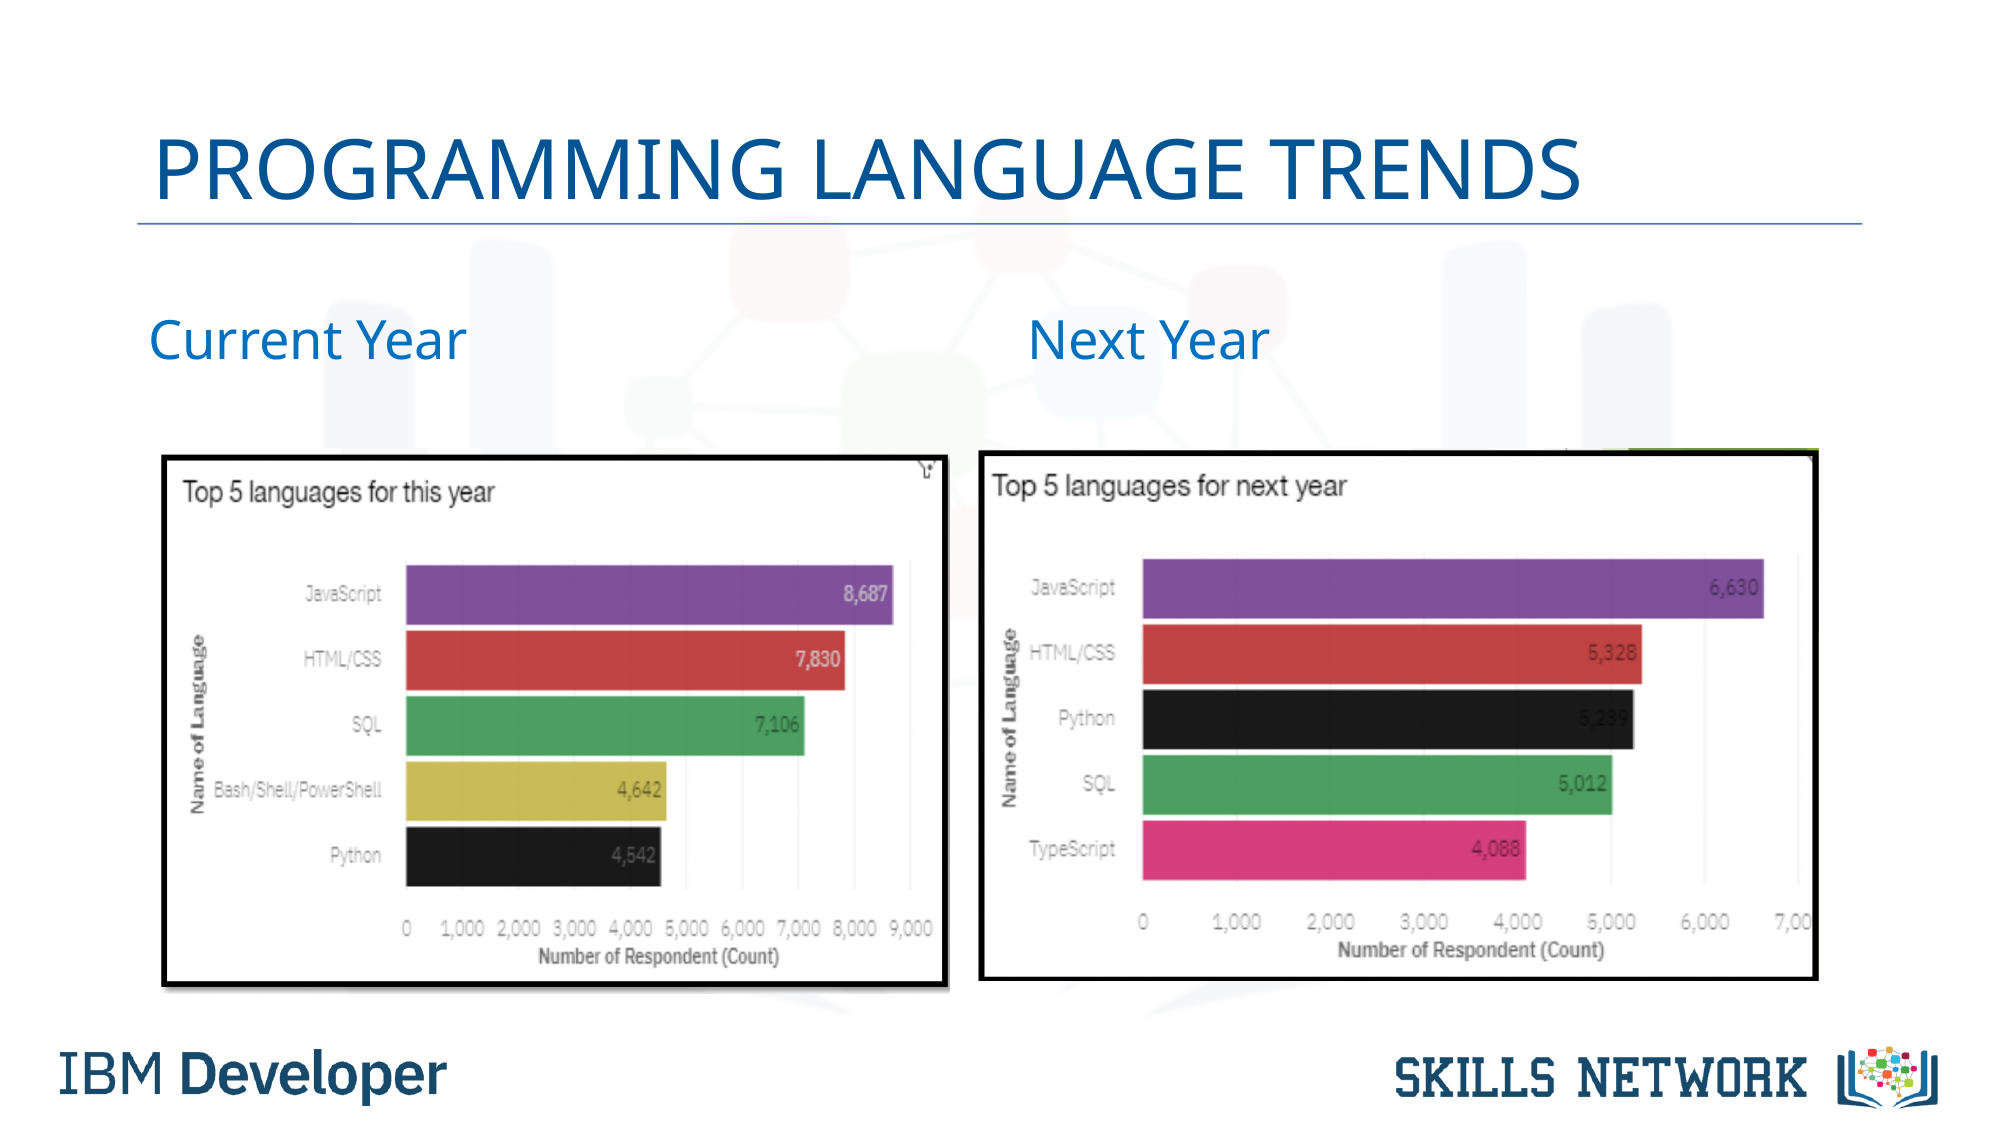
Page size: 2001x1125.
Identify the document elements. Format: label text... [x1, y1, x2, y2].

picture [1390, 1045, 1945, 1111]
picture [157, 448, 950, 994]
list Next Year [1012, 299, 1301, 382]
list Current Year [133, 299, 500, 382]
picture [977, 448, 1819, 981]
picture [55, 1045, 459, 1108]
text_box [137, 411, 895, 1014]
title PROGRAMMING LANGUAGE TRENDS [137, 59, 1863, 278]
